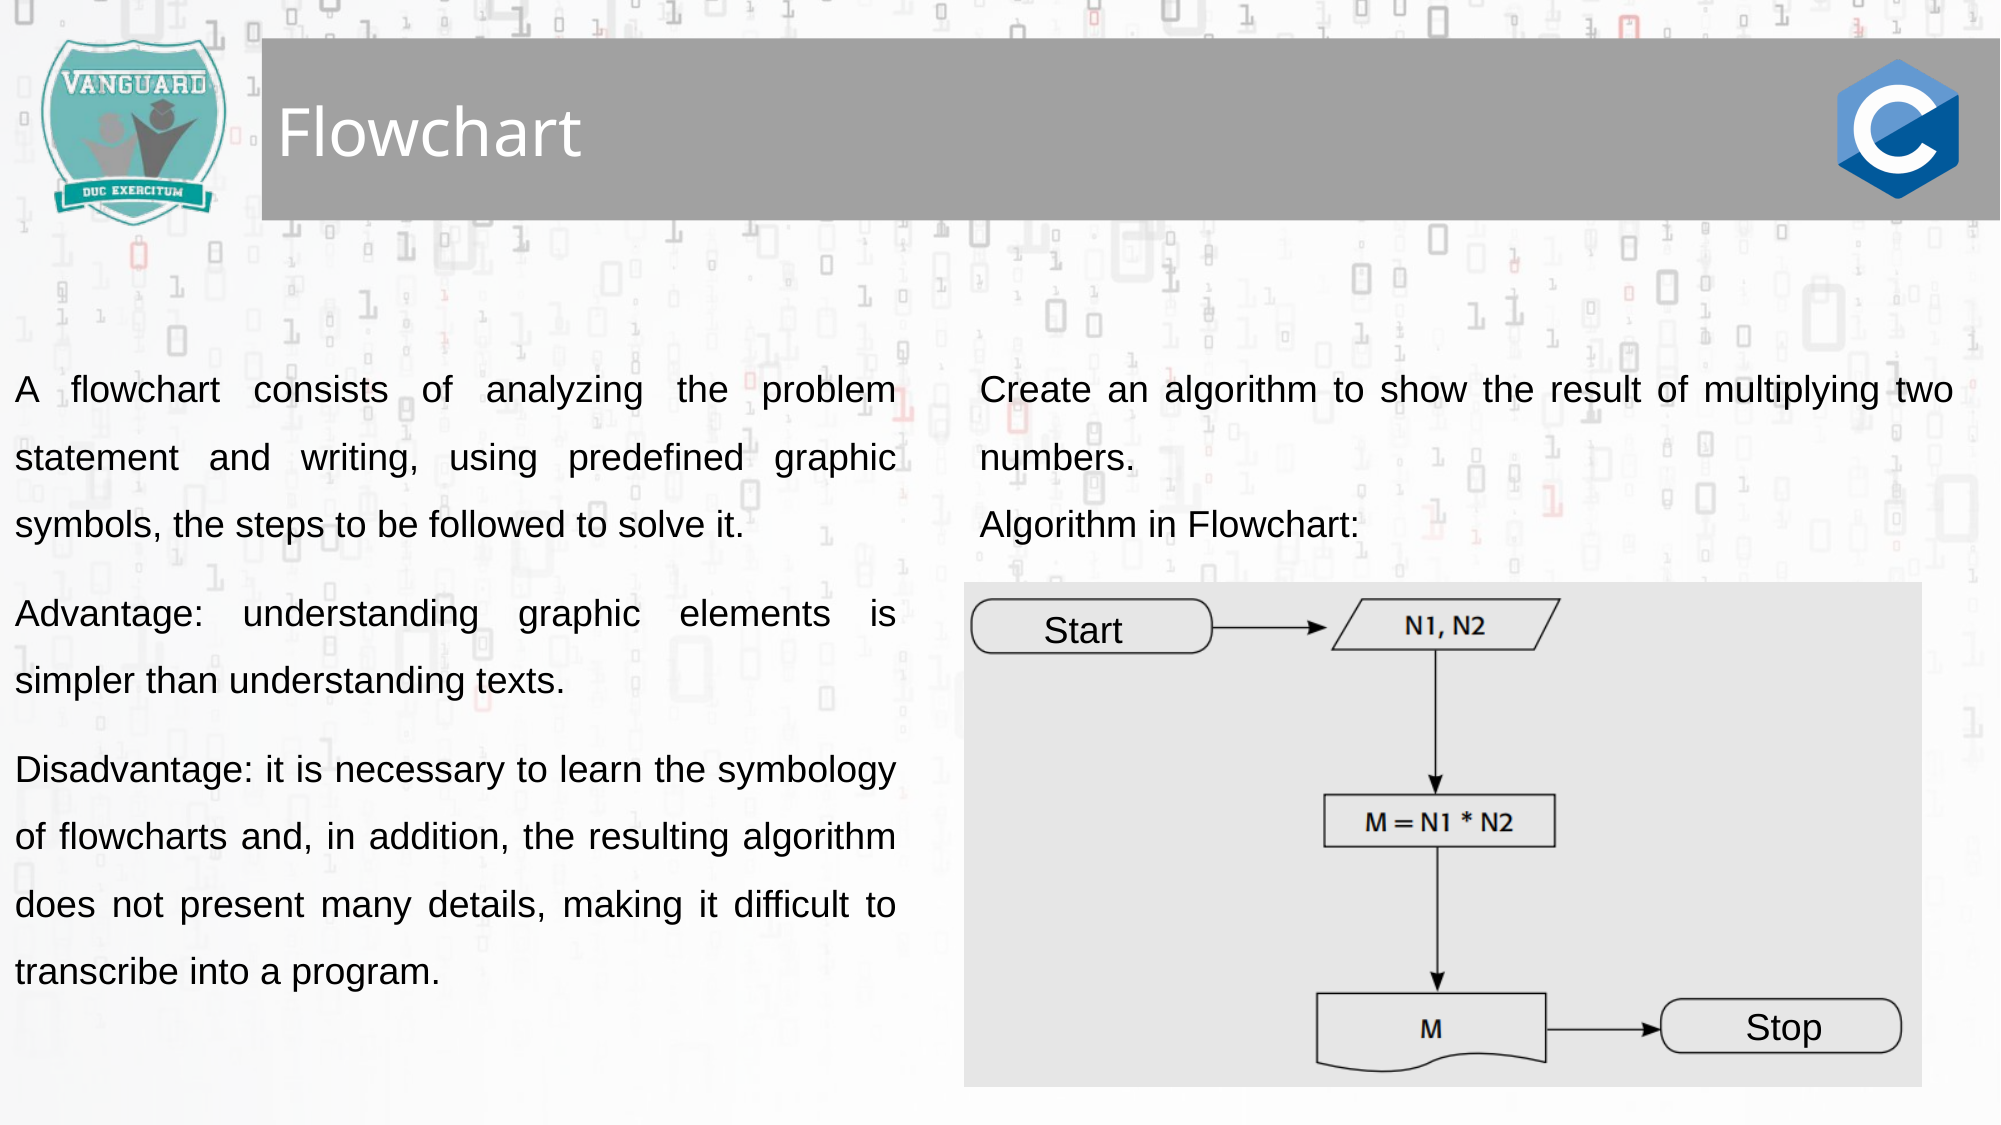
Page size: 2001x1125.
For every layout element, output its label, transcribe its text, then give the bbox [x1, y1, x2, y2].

text_box Create an algorithm to show the result of multiplying two numbers. Algorithm in Flowchart: [964, 335, 1969, 553]
picture [1826, 57, 1970, 201]
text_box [964, 582, 1922, 1087]
text_box Flowchart [261, 37, 2000, 221]
text_box A flowchart consists of analyzing the problem statement and writing, using predefined graphic symbols, the steps to be followed to solve it. Advantage: understanding graphic elements is simpler than understanding texts. Disadvantage: it is necessary to learn the symbology of flowcharts and, in addition, the resulting algorithm does not present many details, making it difficult to transcribe into a program. [0, 335, 912, 998]
picture [30, 23, 239, 236]
